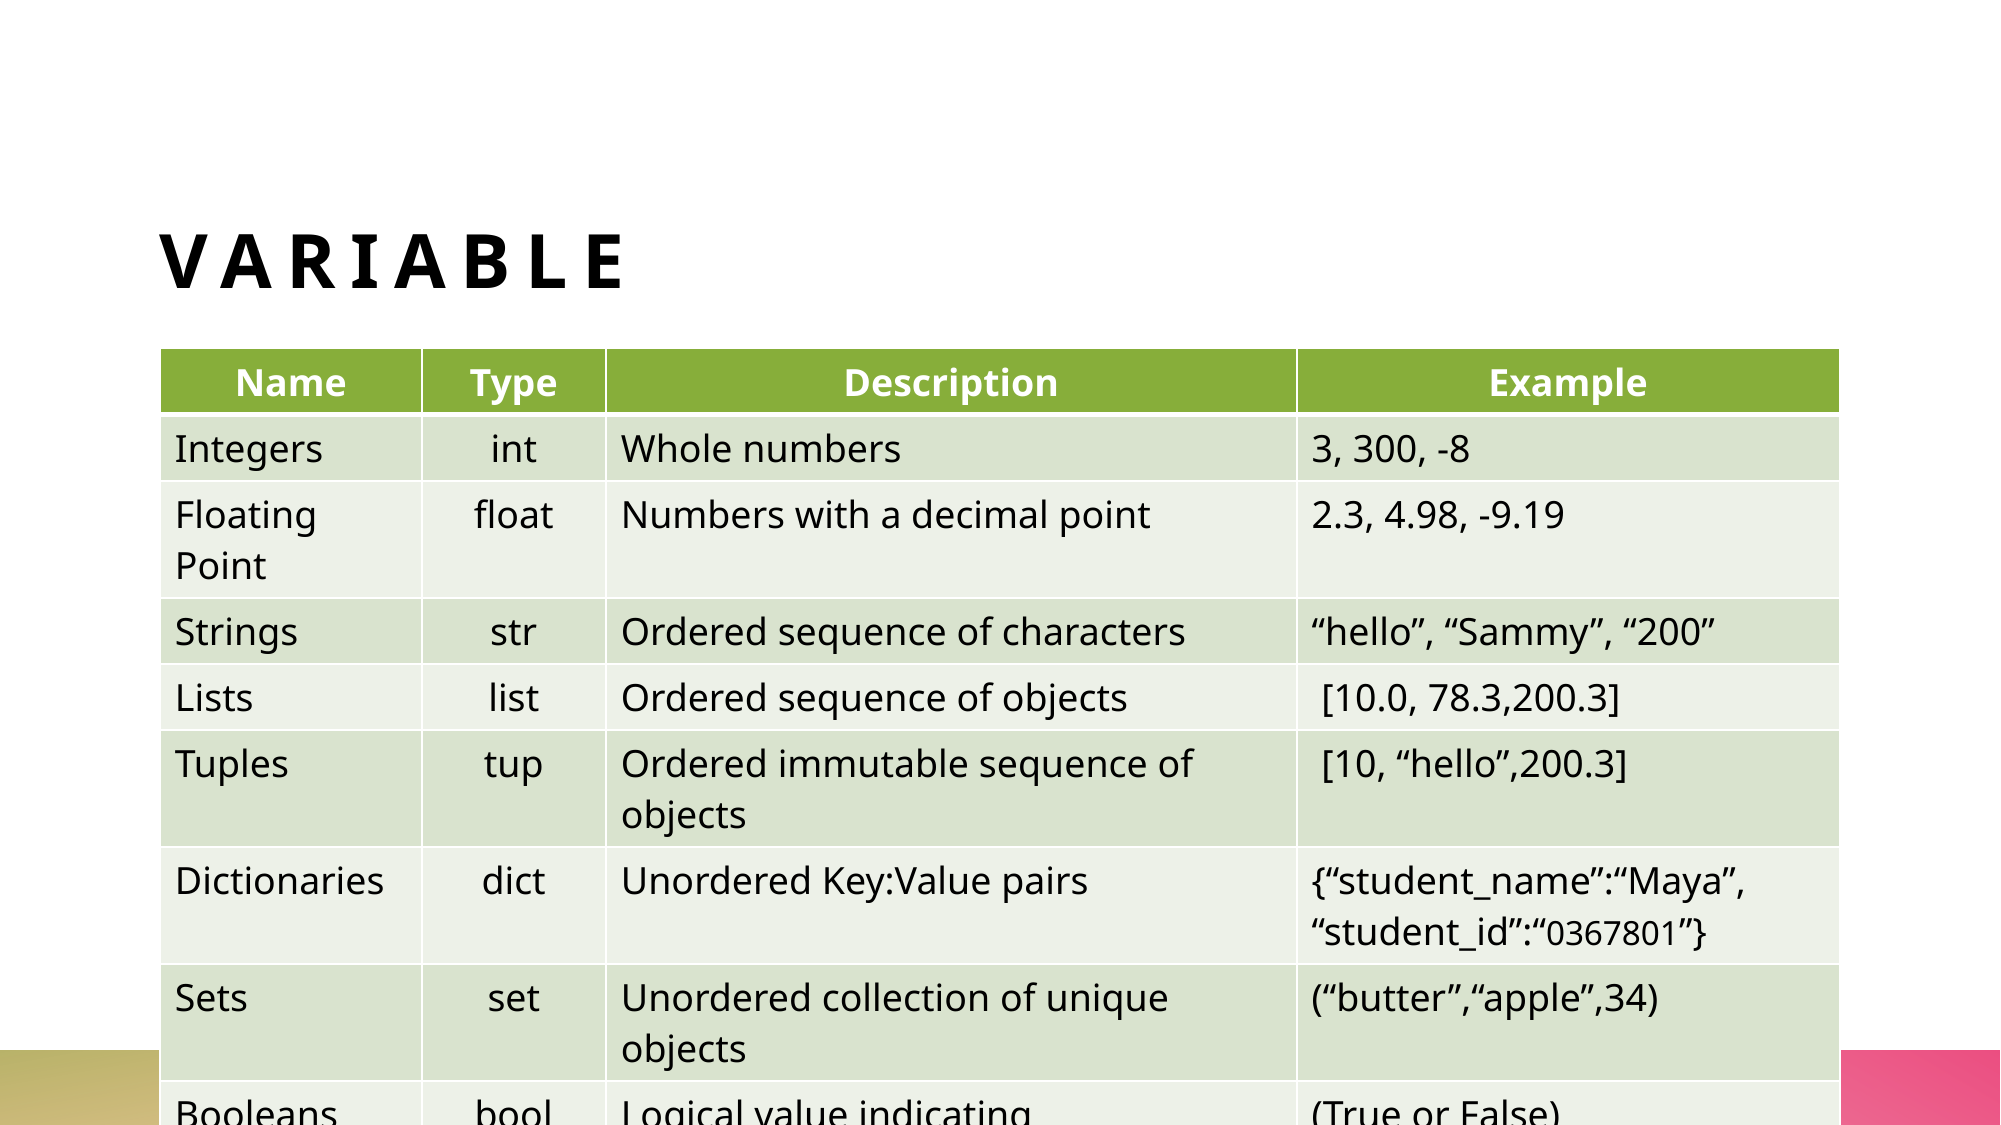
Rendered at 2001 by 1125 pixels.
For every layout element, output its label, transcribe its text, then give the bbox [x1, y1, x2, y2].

table_cell Floating Point [161, 482, 421, 597]
table_cell {“student_name”:“Maya”, “student_id”:“0367801”} [1298, 848, 1839, 963]
table_cell [10, “hello”,200.3] [1298, 731, 1839, 846]
table_cell (“butter”,“apple”,34) [1298, 965, 1839, 1080]
table_cell Unordered collection of unique objects [607, 965, 1296, 1080]
table_header Example [1298, 349, 1839, 412]
table_cell Integers [161, 417, 421, 480]
table_cell Numbers with a decimal point [607, 482, 1296, 597]
table_cell (True or False) [1298, 1082, 1839, 1125]
table_cell dict [423, 848, 605, 963]
table_cell Logical value indicating [607, 1082, 1296, 1125]
table_header Type [423, 349, 605, 412]
table_cell 3, 300, -8 [1298, 417, 1839, 480]
table_cell Lists [161, 665, 421, 729]
table_cell Whole numbers [607, 417, 1296, 480]
table_cell Booleans [161, 1082, 421, 1125]
table_cell Sets [161, 965, 421, 1080]
table_cell 2.3, 4.98, -9.19 [1298, 482, 1839, 597]
table_cell int [423, 417, 605, 480]
table_cell Unordered Key:Value pairs [607, 848, 1296, 963]
table_cell tup [423, 731, 605, 846]
table_cell str [423, 599, 605, 663]
table_header Name [161, 349, 421, 412]
table_cell [10.0, 78.3,200.3] [1298, 665, 1839, 729]
table_cell Tuples [161, 731, 421, 846]
table_cell Strings [161, 599, 421, 663]
table_cell set [423, 965, 605, 1080]
table_cell float [423, 482, 605, 597]
table_header Description [607, 349, 1296, 412]
table_cell Ordered sequence of objects [607, 665, 1296, 729]
title Variable [159, 101, 1840, 304]
table_cell list [423, 665, 605, 729]
table_cell “hello”, “Sammy”, “200” [1298, 599, 1839, 663]
table_cell bool [423, 1082, 605, 1125]
table_cell Ordered immutable sequence of objects [607, 731, 1296, 846]
table_cell Ordered sequence of characters [607, 599, 1296, 663]
table_cell Dictionaries [161, 848, 421, 963]
